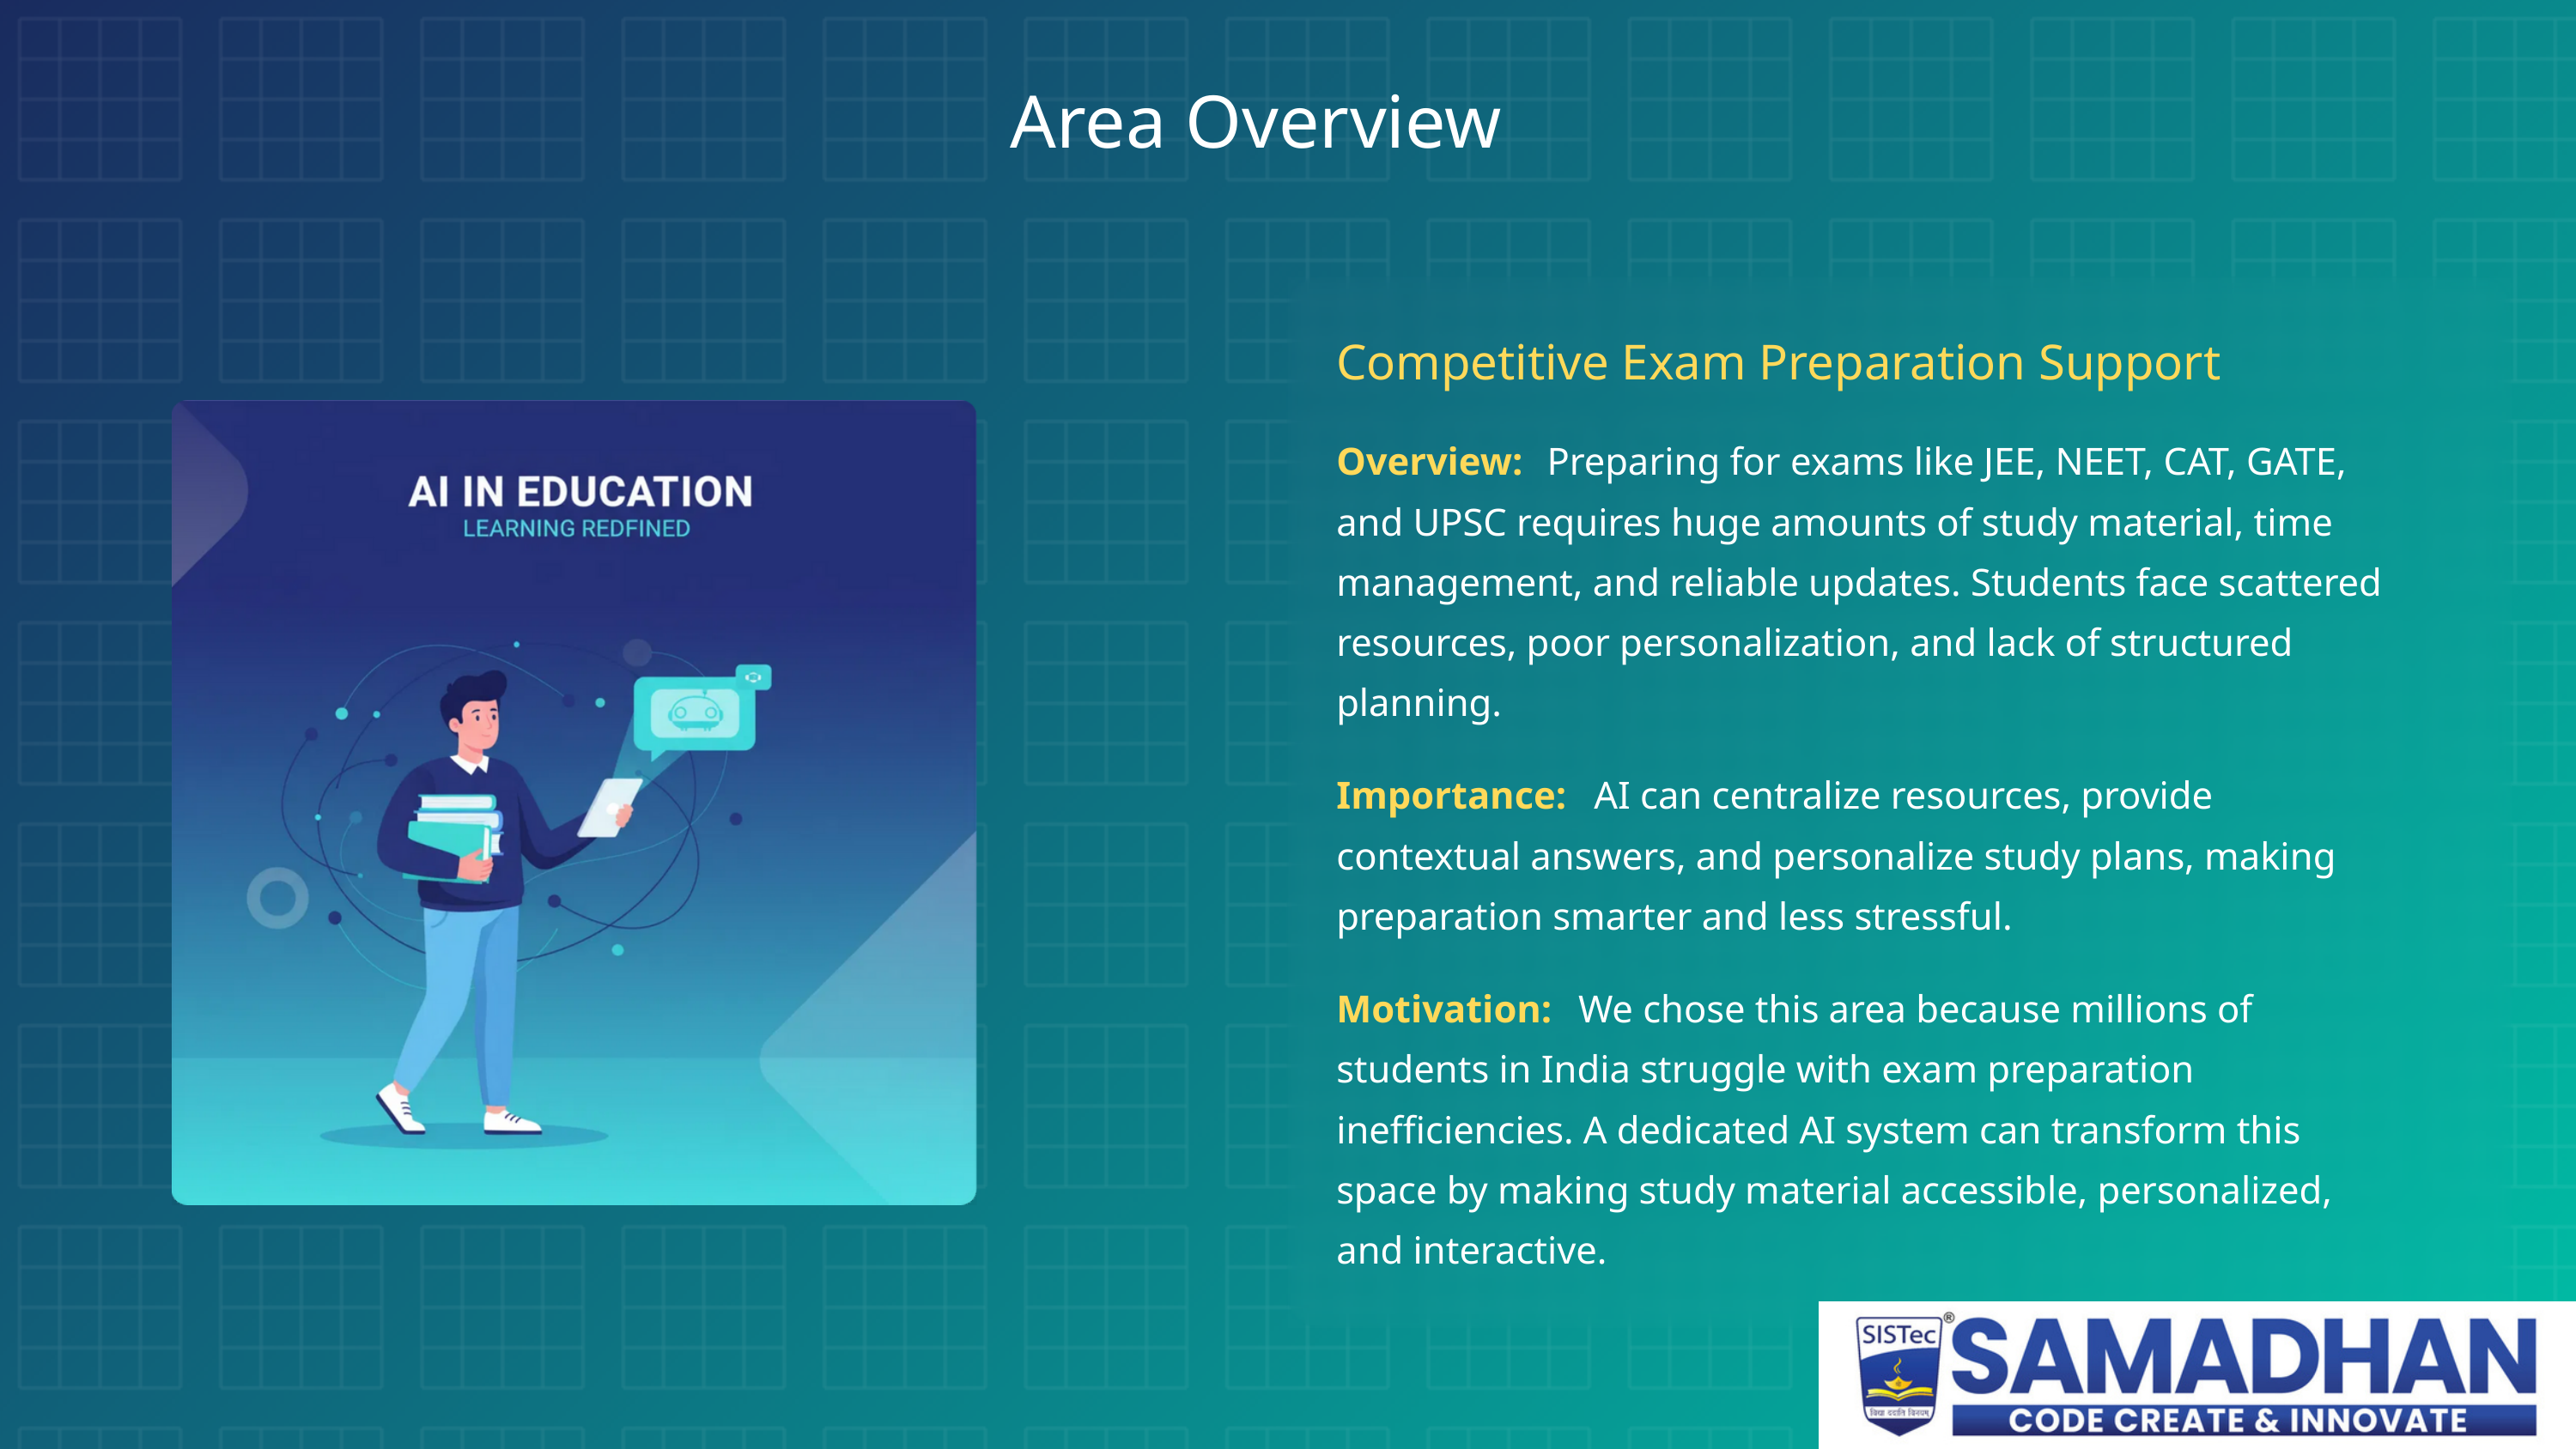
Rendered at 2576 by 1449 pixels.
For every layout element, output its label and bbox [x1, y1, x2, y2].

text_box [1818, 1301, 2576, 1449]
text_box [171, 400, 977, 1206]
text_box [1336, 767, 1582, 822]
text_box [1335, 674, 1516, 730]
text_box [1335, 1161, 2410, 1216]
text_box [1335, 887, 2067, 943]
text_box [1287, 277, 2512, 1329]
text_box [1009, 64, 1566, 173]
text_box [1336, 553, 2464, 609]
text_box [1336, 614, 2368, 670]
text_box [1568, 979, 2307, 1036]
text_box [1537, 433, 2410, 488]
text_box [1336, 325, 2464, 399]
text_box [0, 0, 2576, 1449]
text_box [1336, 827, 2415, 882]
text_box [1336, 1221, 1629, 1277]
text_box [1583, 767, 2263, 822]
text_box [1335, 433, 1535, 488]
text_box [1336, 1040, 2262, 1096]
text_box [1335, 493, 2411, 549]
text_box [1335, 1100, 2377, 1156]
text_box [1336, 979, 1567, 1036]
